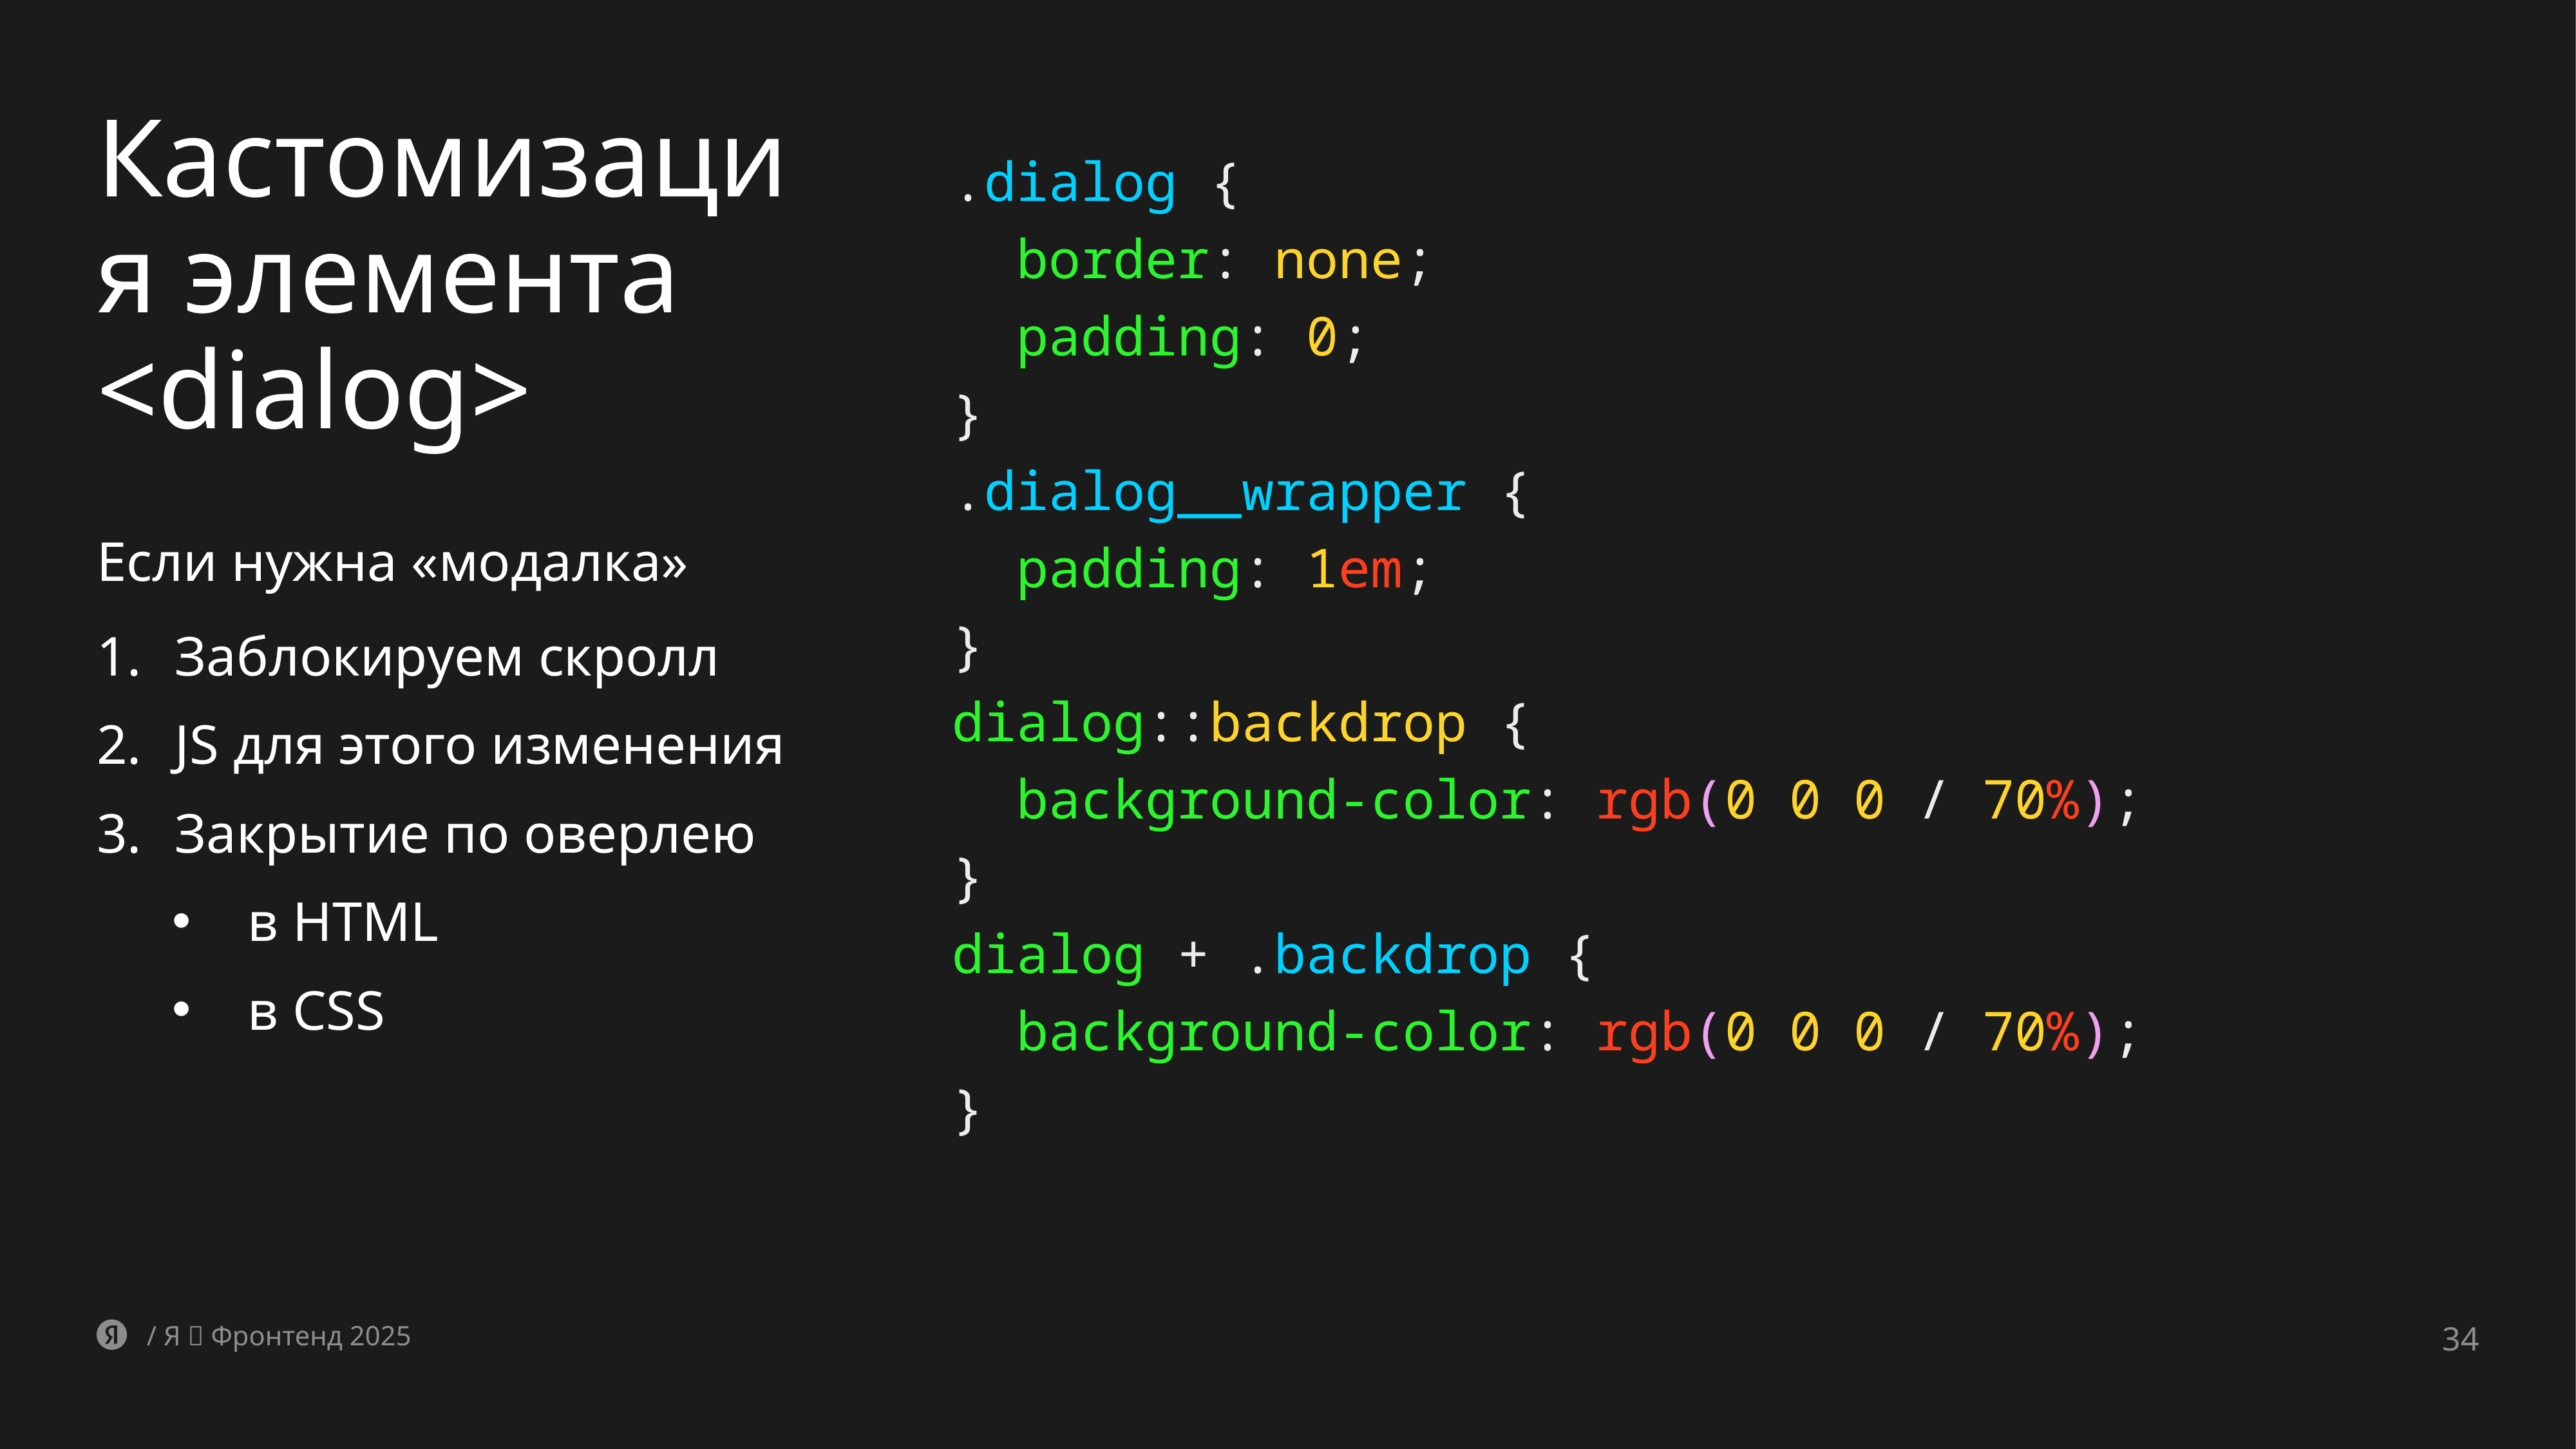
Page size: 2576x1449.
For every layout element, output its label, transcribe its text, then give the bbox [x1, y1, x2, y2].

slide_number 34 [2325, 1318, 2479, 1358]
title Кастомизация элемента <dialog> [97, 97, 809, 480]
list Если нужна «модалка» [97, 527, 809, 593]
footer / Я 💛 Фронтенд 2025 [146, 1318, 1718, 1351]
list .dialog { border: none; padding: 0; } .dialog__wrapper { padding: 1em; } dialog::backdrop { background-color: rgb(0 0 0 / 70%); } dialog + .backdrop { background-color: rgb(0 0 0 / 70%); } [907, 97, 2477, 1294]
list Заблокируем скролл JS для этого изменения Закрытие по оверлею в HTML в CSS [97, 621, 809, 1247]
